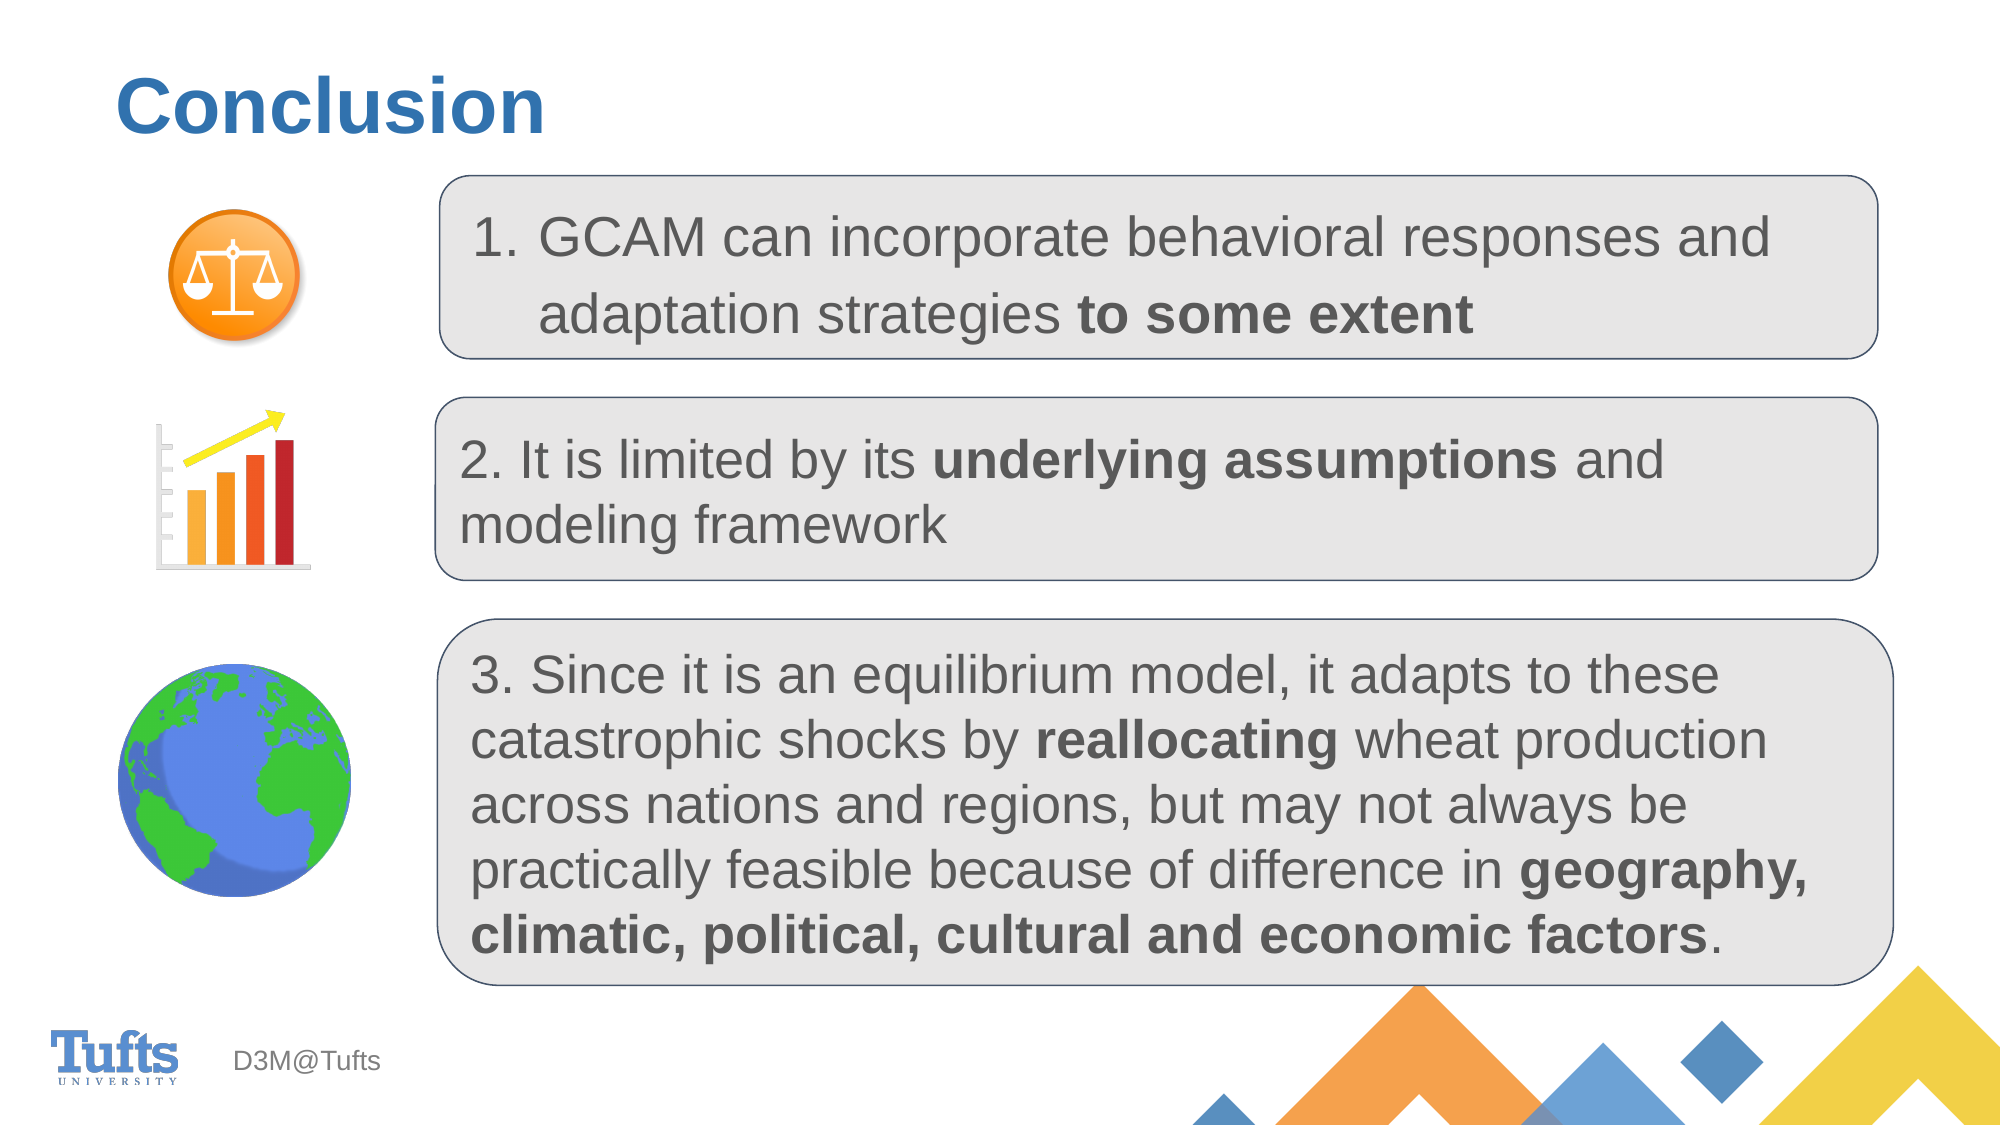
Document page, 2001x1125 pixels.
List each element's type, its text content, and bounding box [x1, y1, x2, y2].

text_box 2. It is limited by its underlying assumptions and modeling framework [435, 397, 1878, 581]
title Conclusion [100, 57, 2000, 261]
text_box 3. Since it is an equilibrium model, it adapts to these catastrophic shocks by reallocating wheat production across nations and regions, but may not always be practically feasible because of difference in geography, climatic, political, cultural and economic factors. [437, 619, 1894, 986]
text_box GCAM can incorporate behavioral responses and adaptation strategies to some extent [439, 175, 1878, 359]
picture [0, 0, 2000, 1125]
